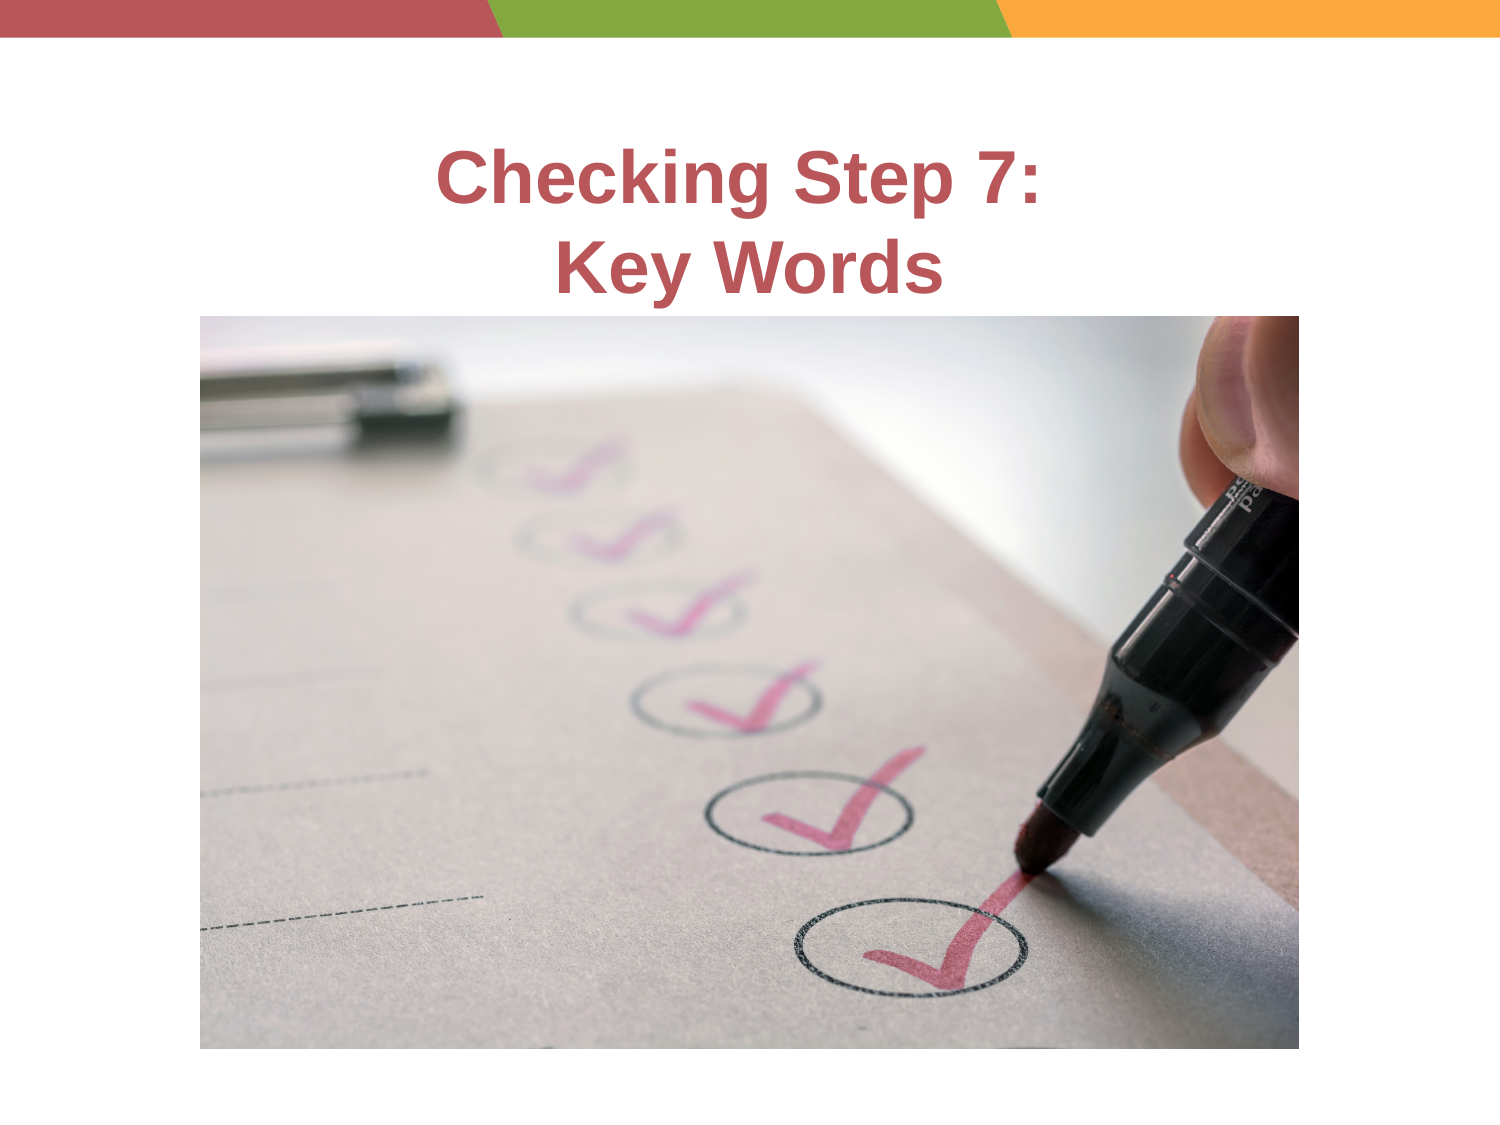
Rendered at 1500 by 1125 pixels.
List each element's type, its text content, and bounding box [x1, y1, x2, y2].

picture [200, 316, 1299, 1049]
text_box Checking Step 7: Key Words [27, 120, 1473, 316]
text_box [0, 0, 1500, 38]
